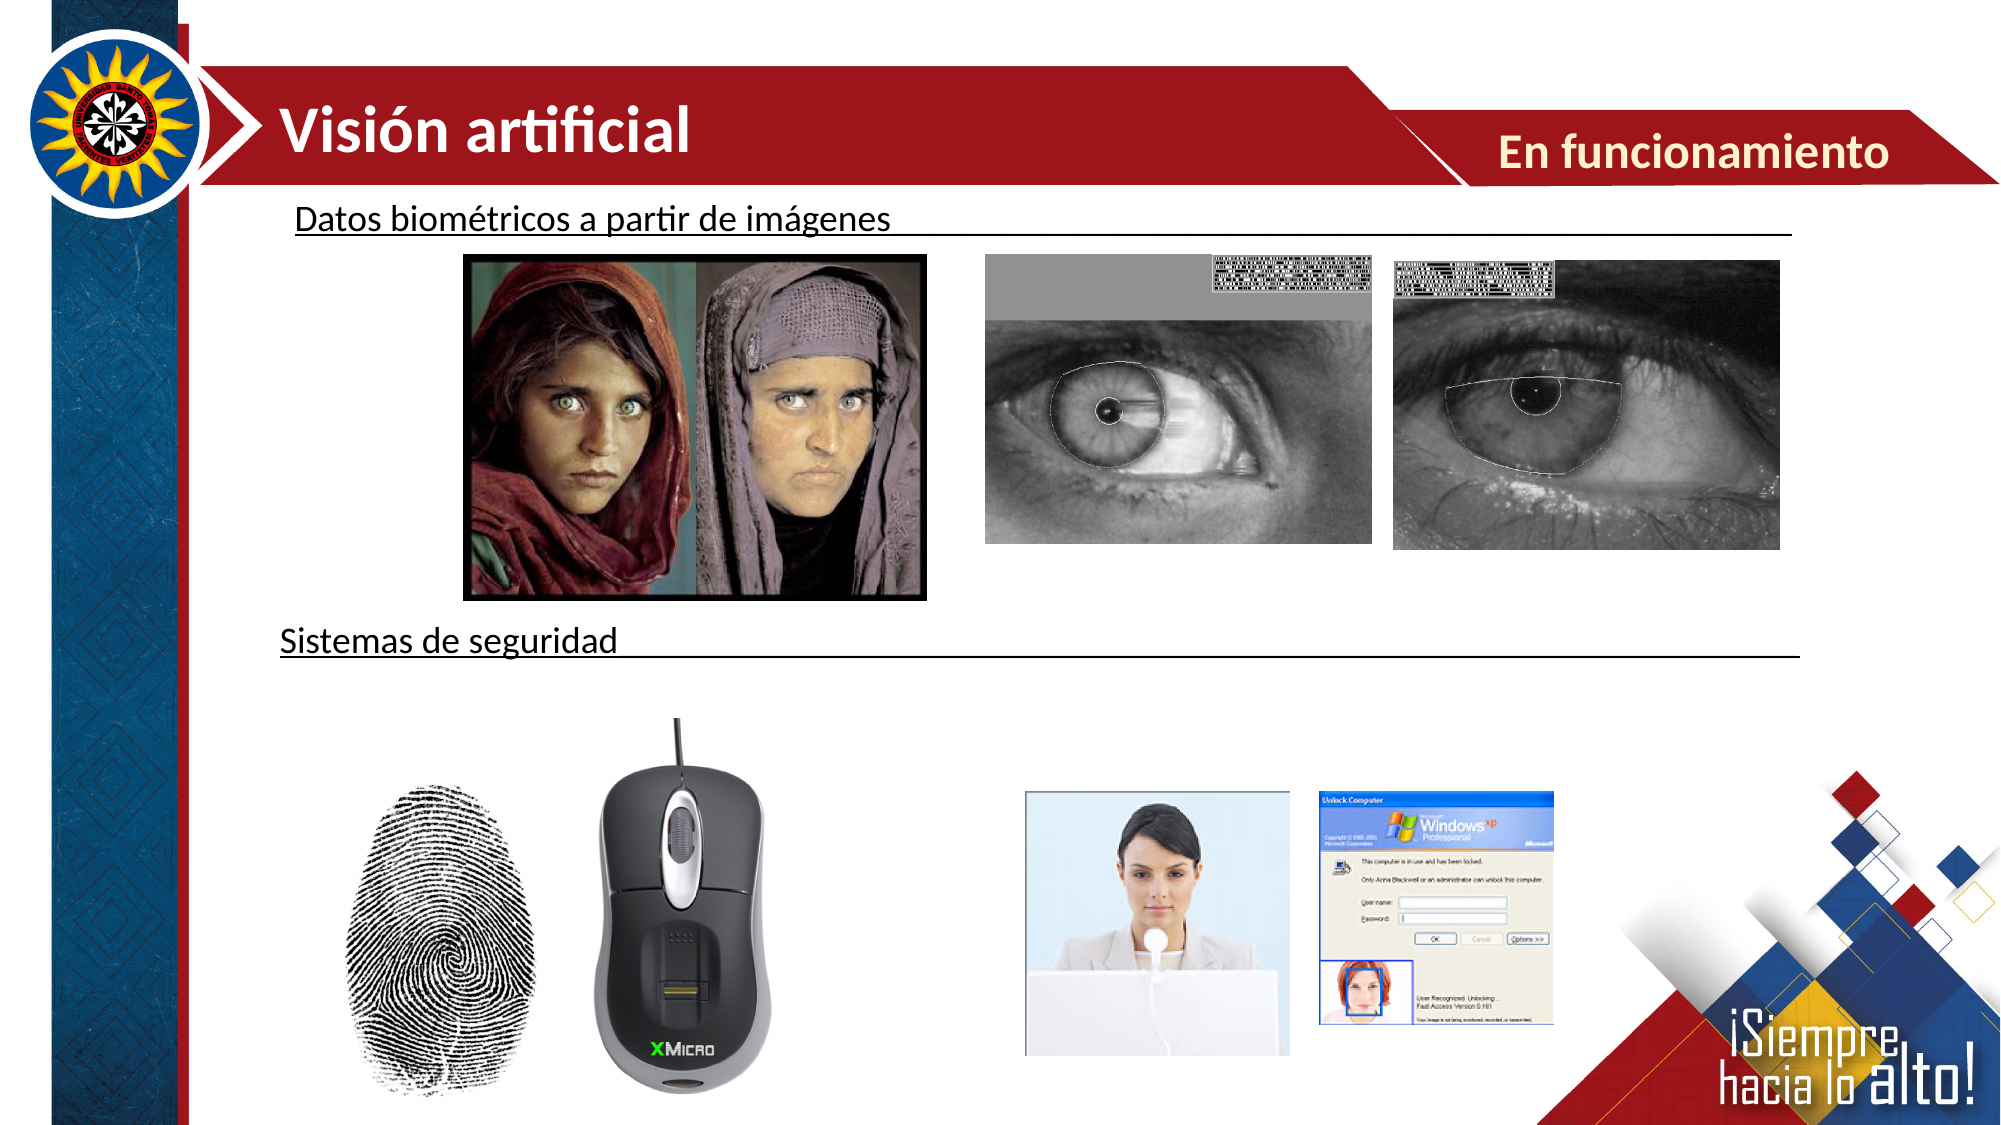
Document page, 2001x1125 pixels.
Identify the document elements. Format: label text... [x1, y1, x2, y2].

text_box En funcionamiento [1386, 108, 2000, 186]
text_box Sistemas de seguridad_______________________________________________________________ [264, 608, 2000, 669]
text_box Datos biométricos a partir de imágenes________________________________________________ [279, 186, 2000, 247]
picture [0, 0, 2001, 1125]
text_box Visión artificial [264, 78, 1389, 173]
